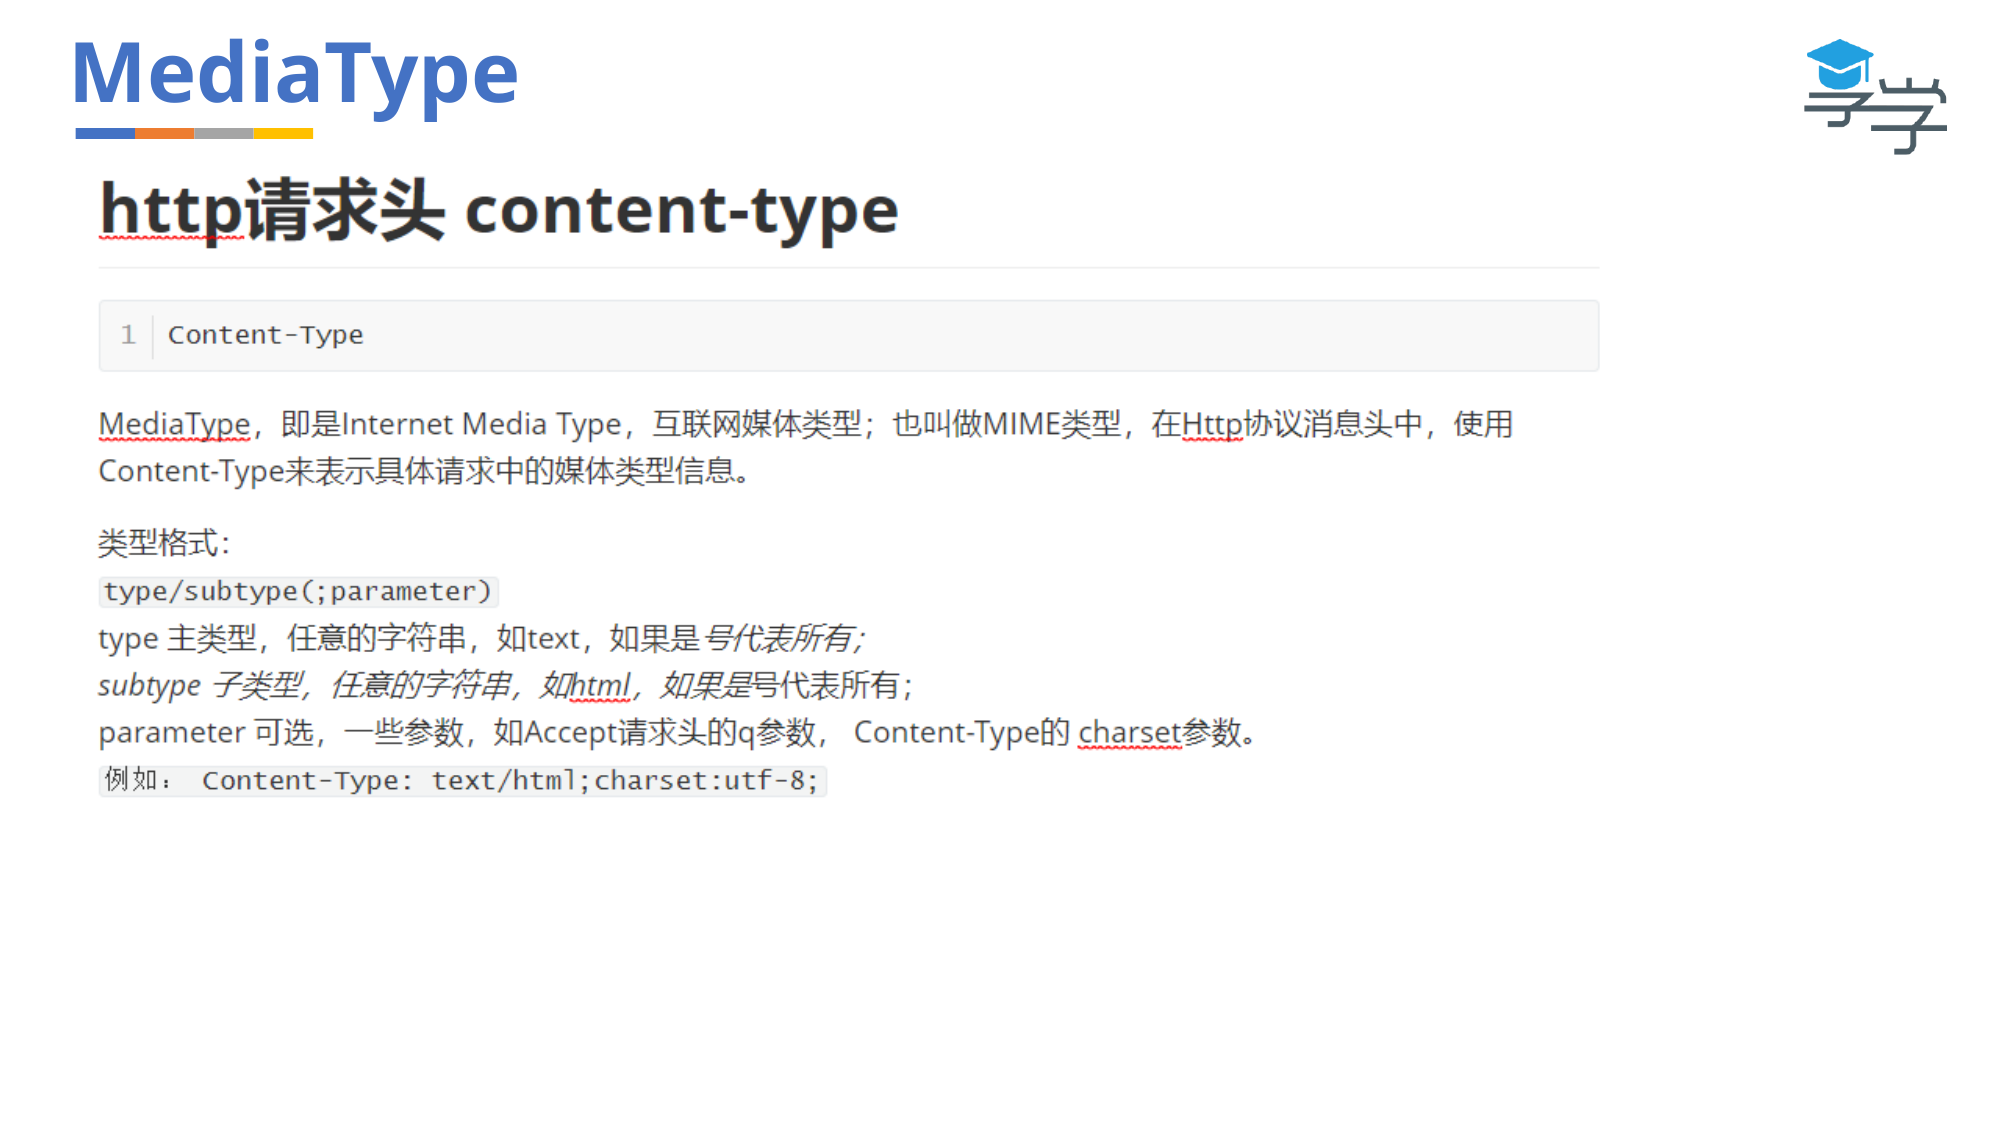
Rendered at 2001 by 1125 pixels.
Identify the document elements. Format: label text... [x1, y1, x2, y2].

picture [46, 139, 1639, 835]
picture [1799, 20, 1952, 173]
title MediaType [53, 20, 1779, 129]
